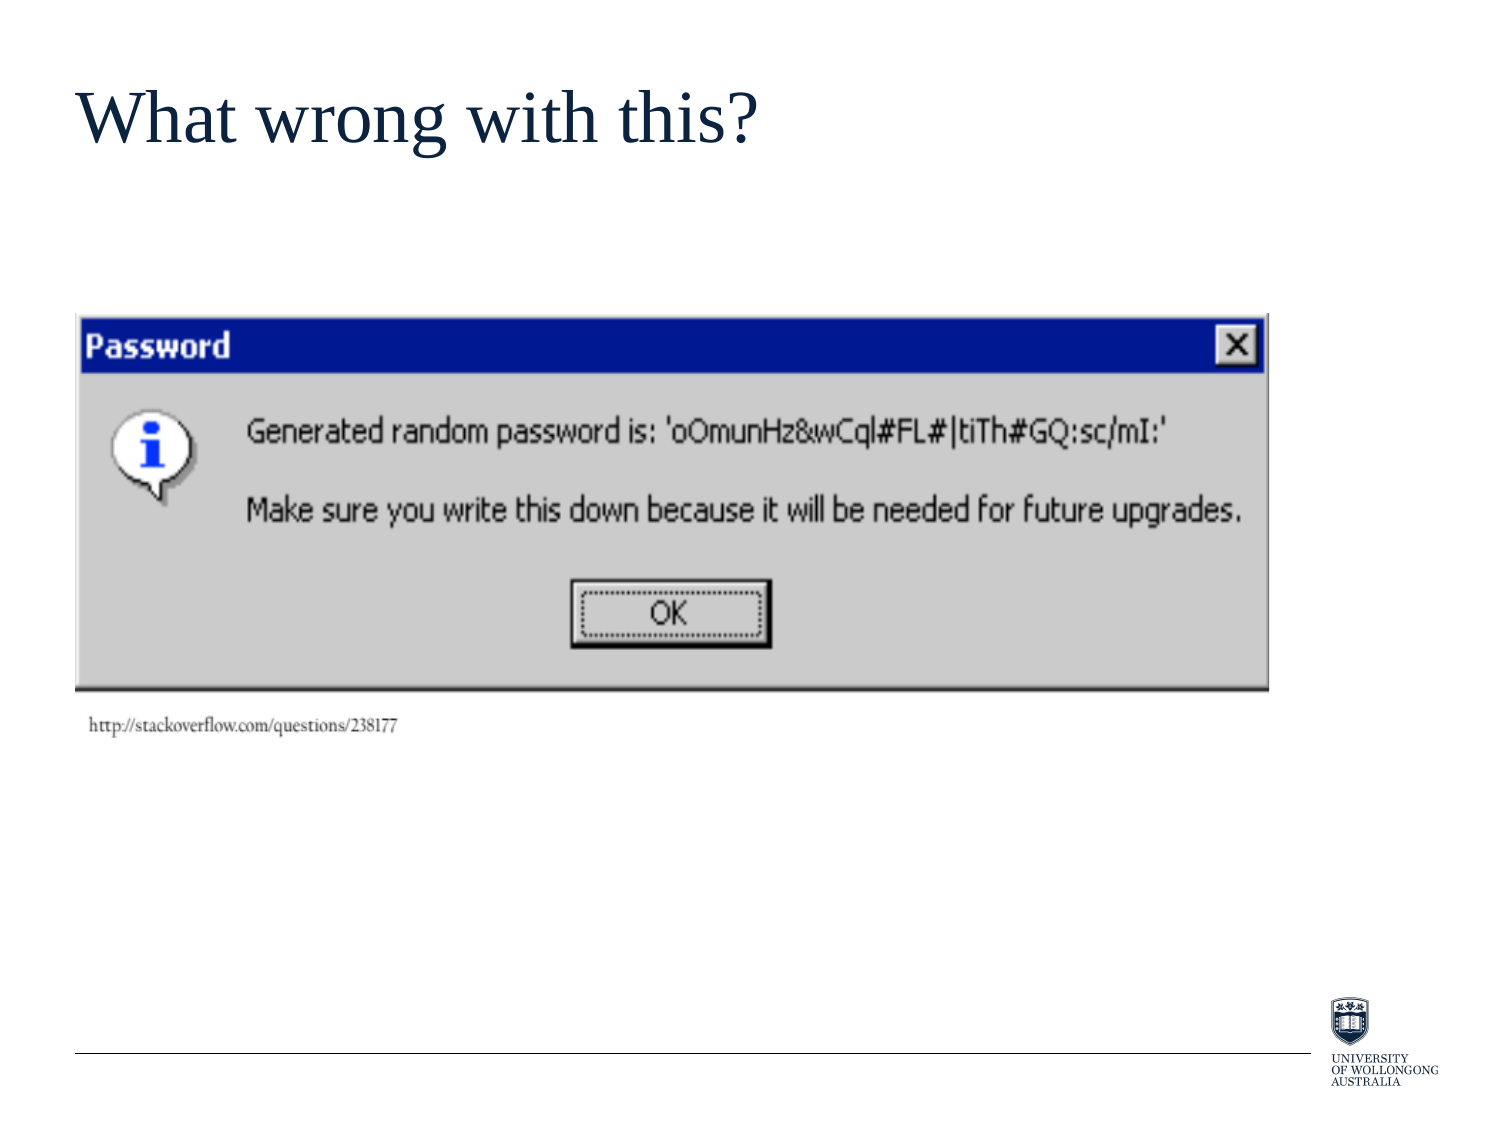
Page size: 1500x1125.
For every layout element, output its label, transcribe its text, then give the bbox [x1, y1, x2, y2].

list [74, 165, 1270, 903]
title What wrong with this? [75, 67, 1270, 165]
